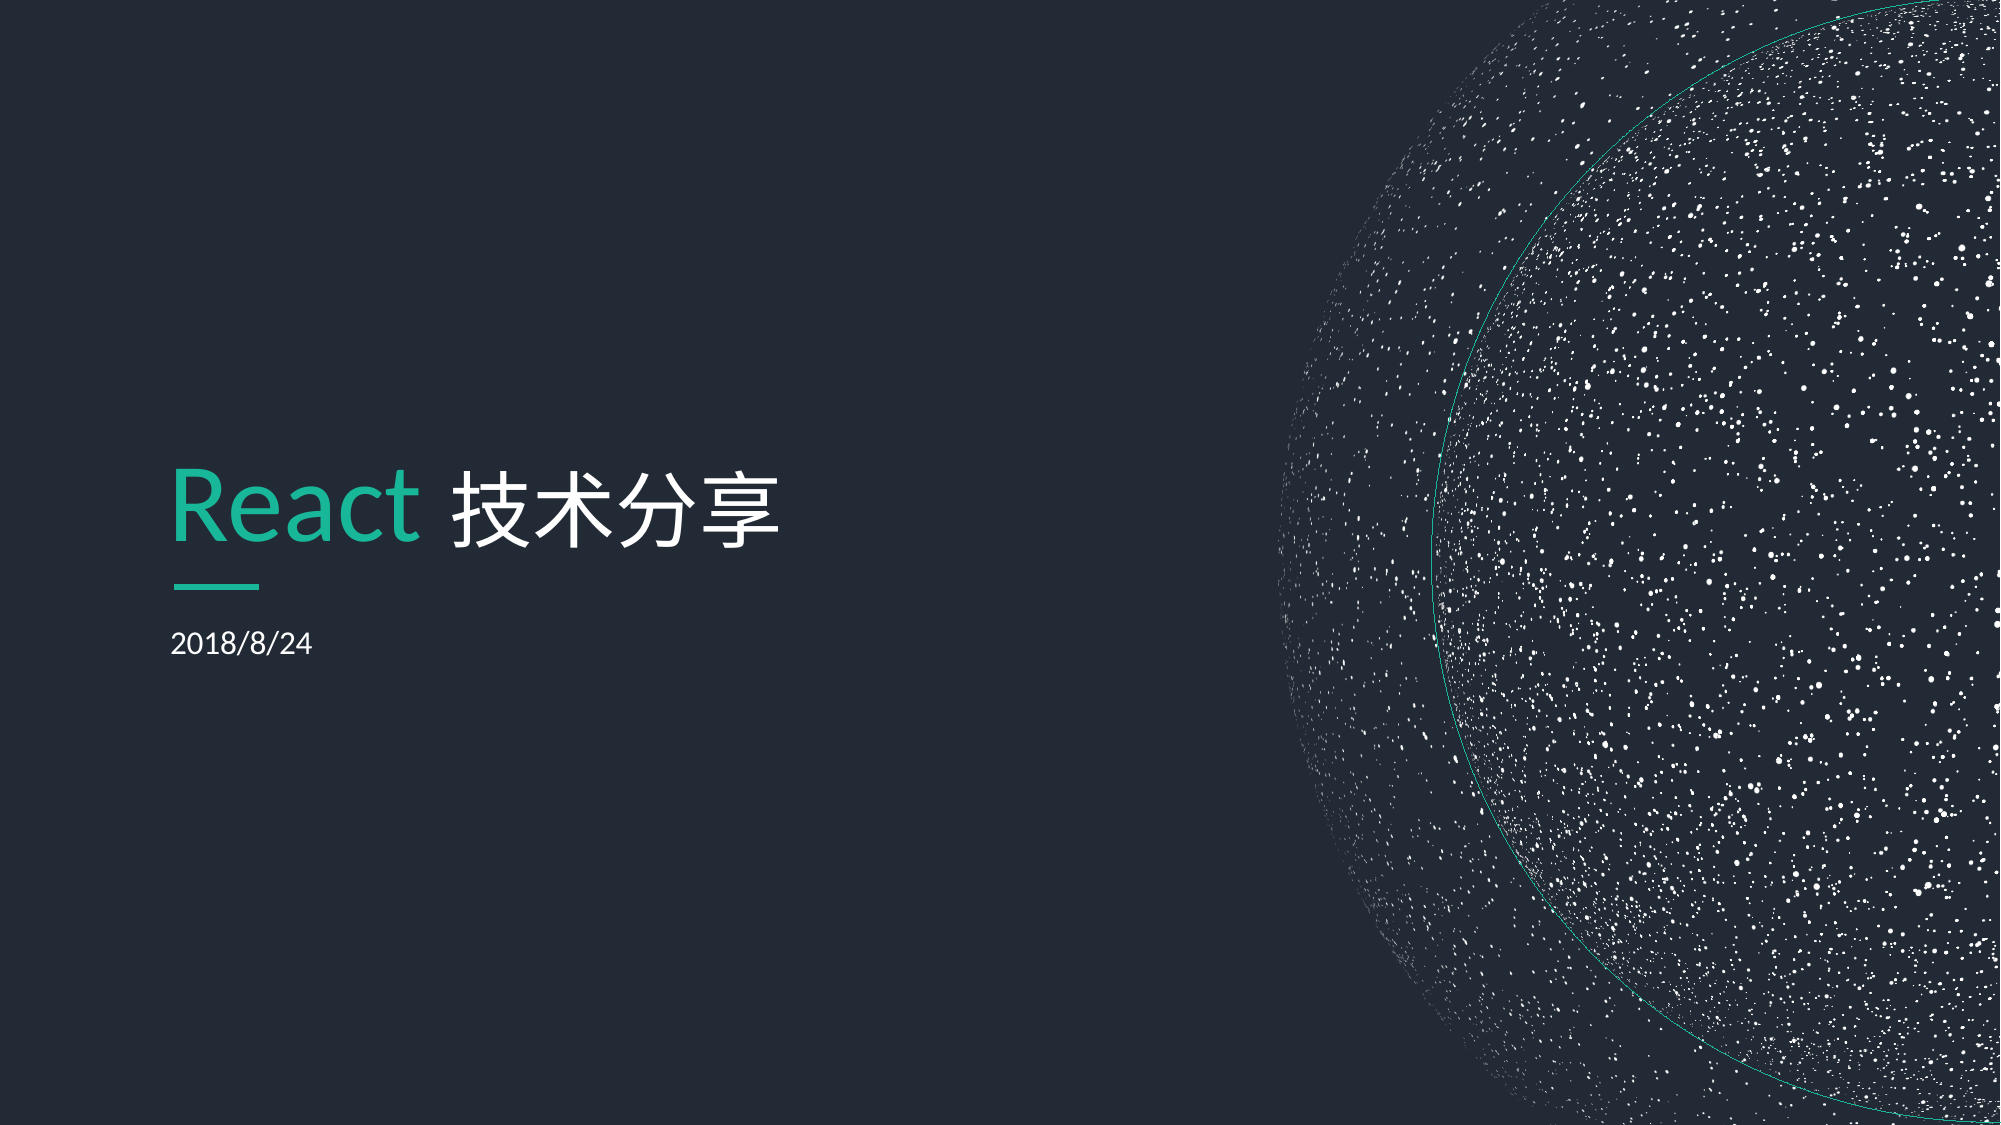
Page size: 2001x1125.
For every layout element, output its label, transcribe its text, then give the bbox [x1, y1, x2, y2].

text_box 2018/8/24 [155, 614, 328, 669]
text_box React技术分享 [153, 421, 1050, 572]
text_box [161, 462, 192, 579]
